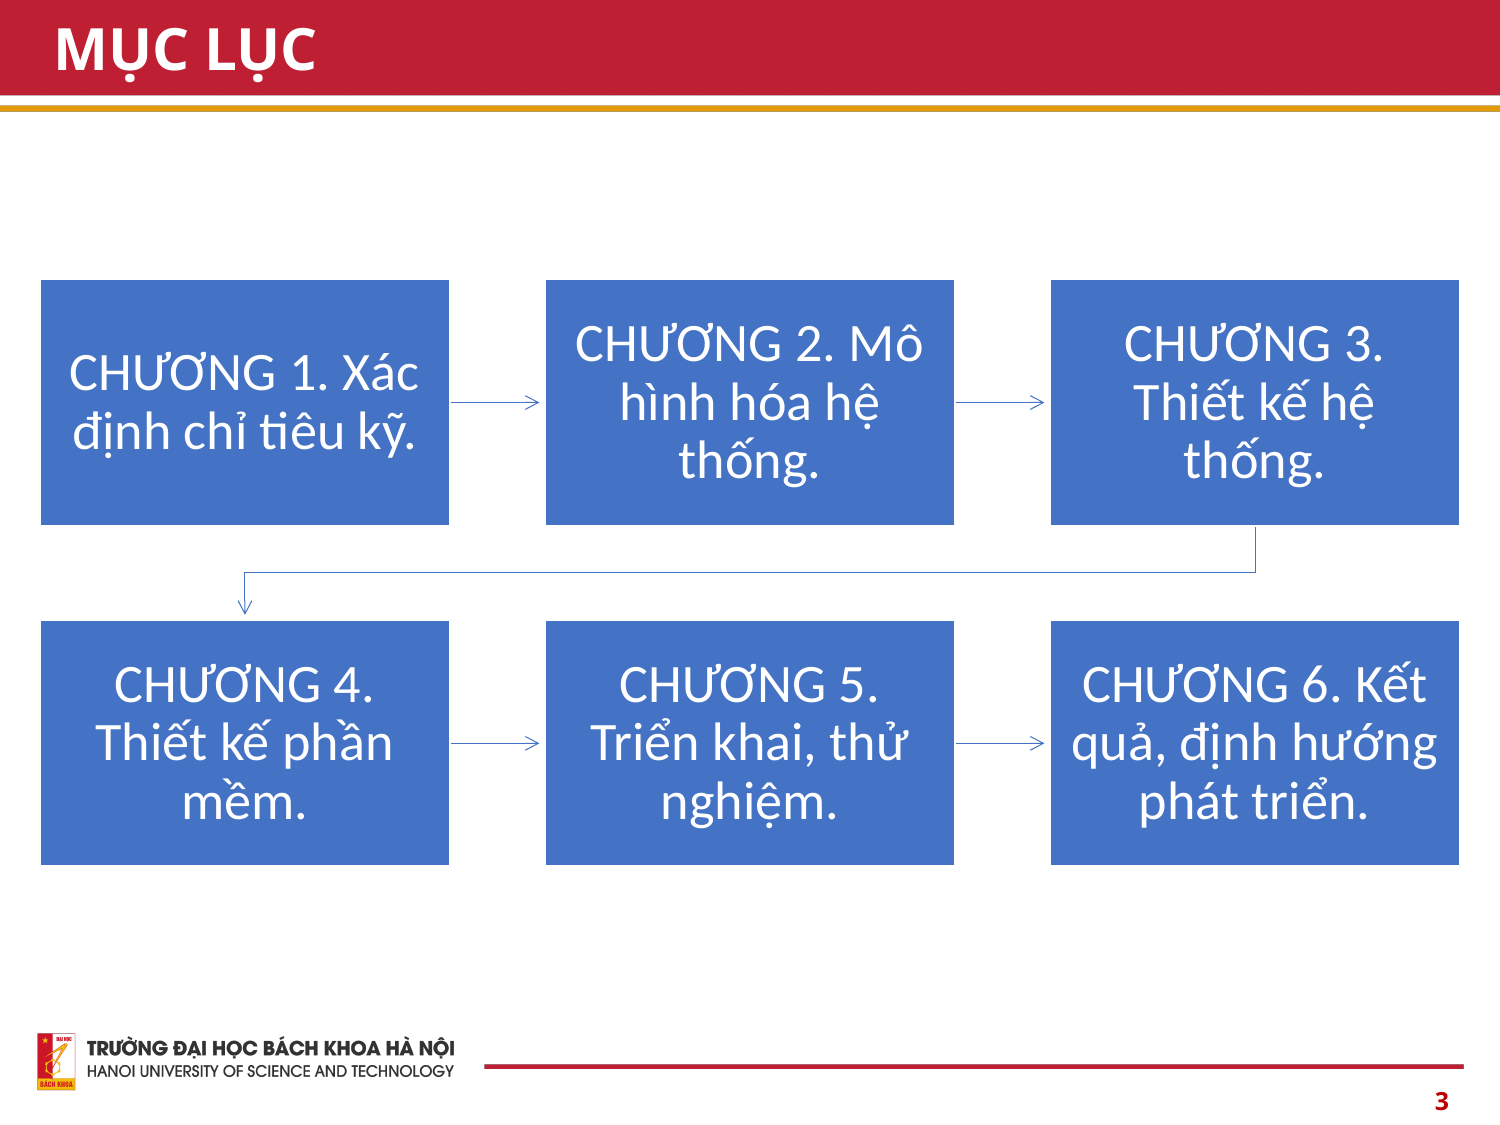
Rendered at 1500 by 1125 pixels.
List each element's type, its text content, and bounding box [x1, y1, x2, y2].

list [38, 137, 1462, 1008]
slide_number 3 [1126, 1078, 1464, 1125]
title MỤC LỤC [38, 12, 1462, 87]
picture [0, 0, 1500, 1125]
